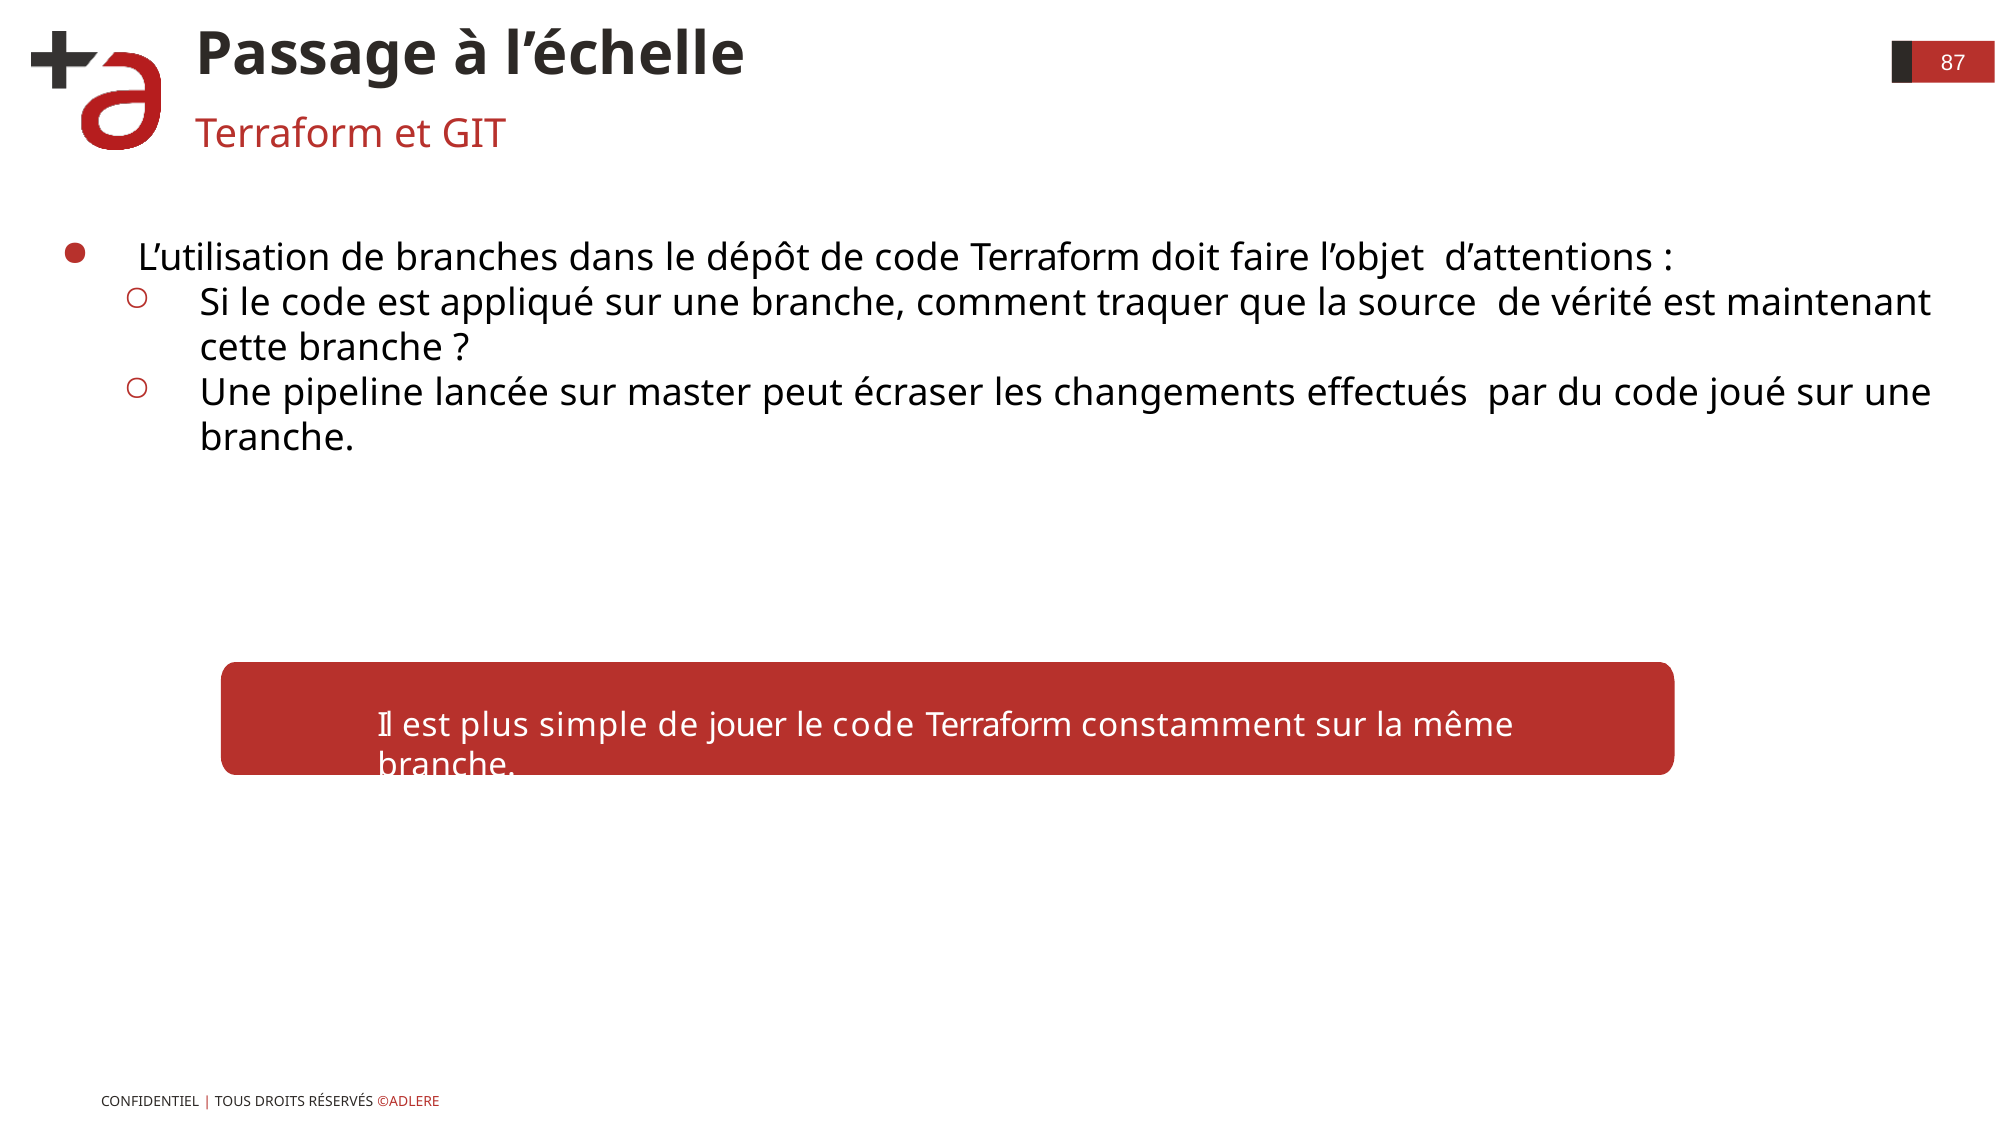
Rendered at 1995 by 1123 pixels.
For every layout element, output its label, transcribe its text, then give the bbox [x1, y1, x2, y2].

text_box Il est plus simple de jouer le code Terraform constamment sur la même branche. [375, 701, 1571, 784]
subtitle Terraform et GIT [180, 100, 1838, 172]
picture [31, 31, 161, 150]
text_box L’utilisation de branches dans le dépôt de code Terraform doit faire l’objet d’attentions : Si le code est appliqué sur une branche, comment traquer que la source de vérité est maintenant cette branche ? Une pipeline lancée sur master peut écraser les changements effectués par du code joué sur une branche. [59, 230, 1959, 458]
text_box [220, 662, 1675, 775]
title Passage à l’échelle [180, 23, 1838, 95]
slide_number 87 [1912, 41, 1995, 82]
